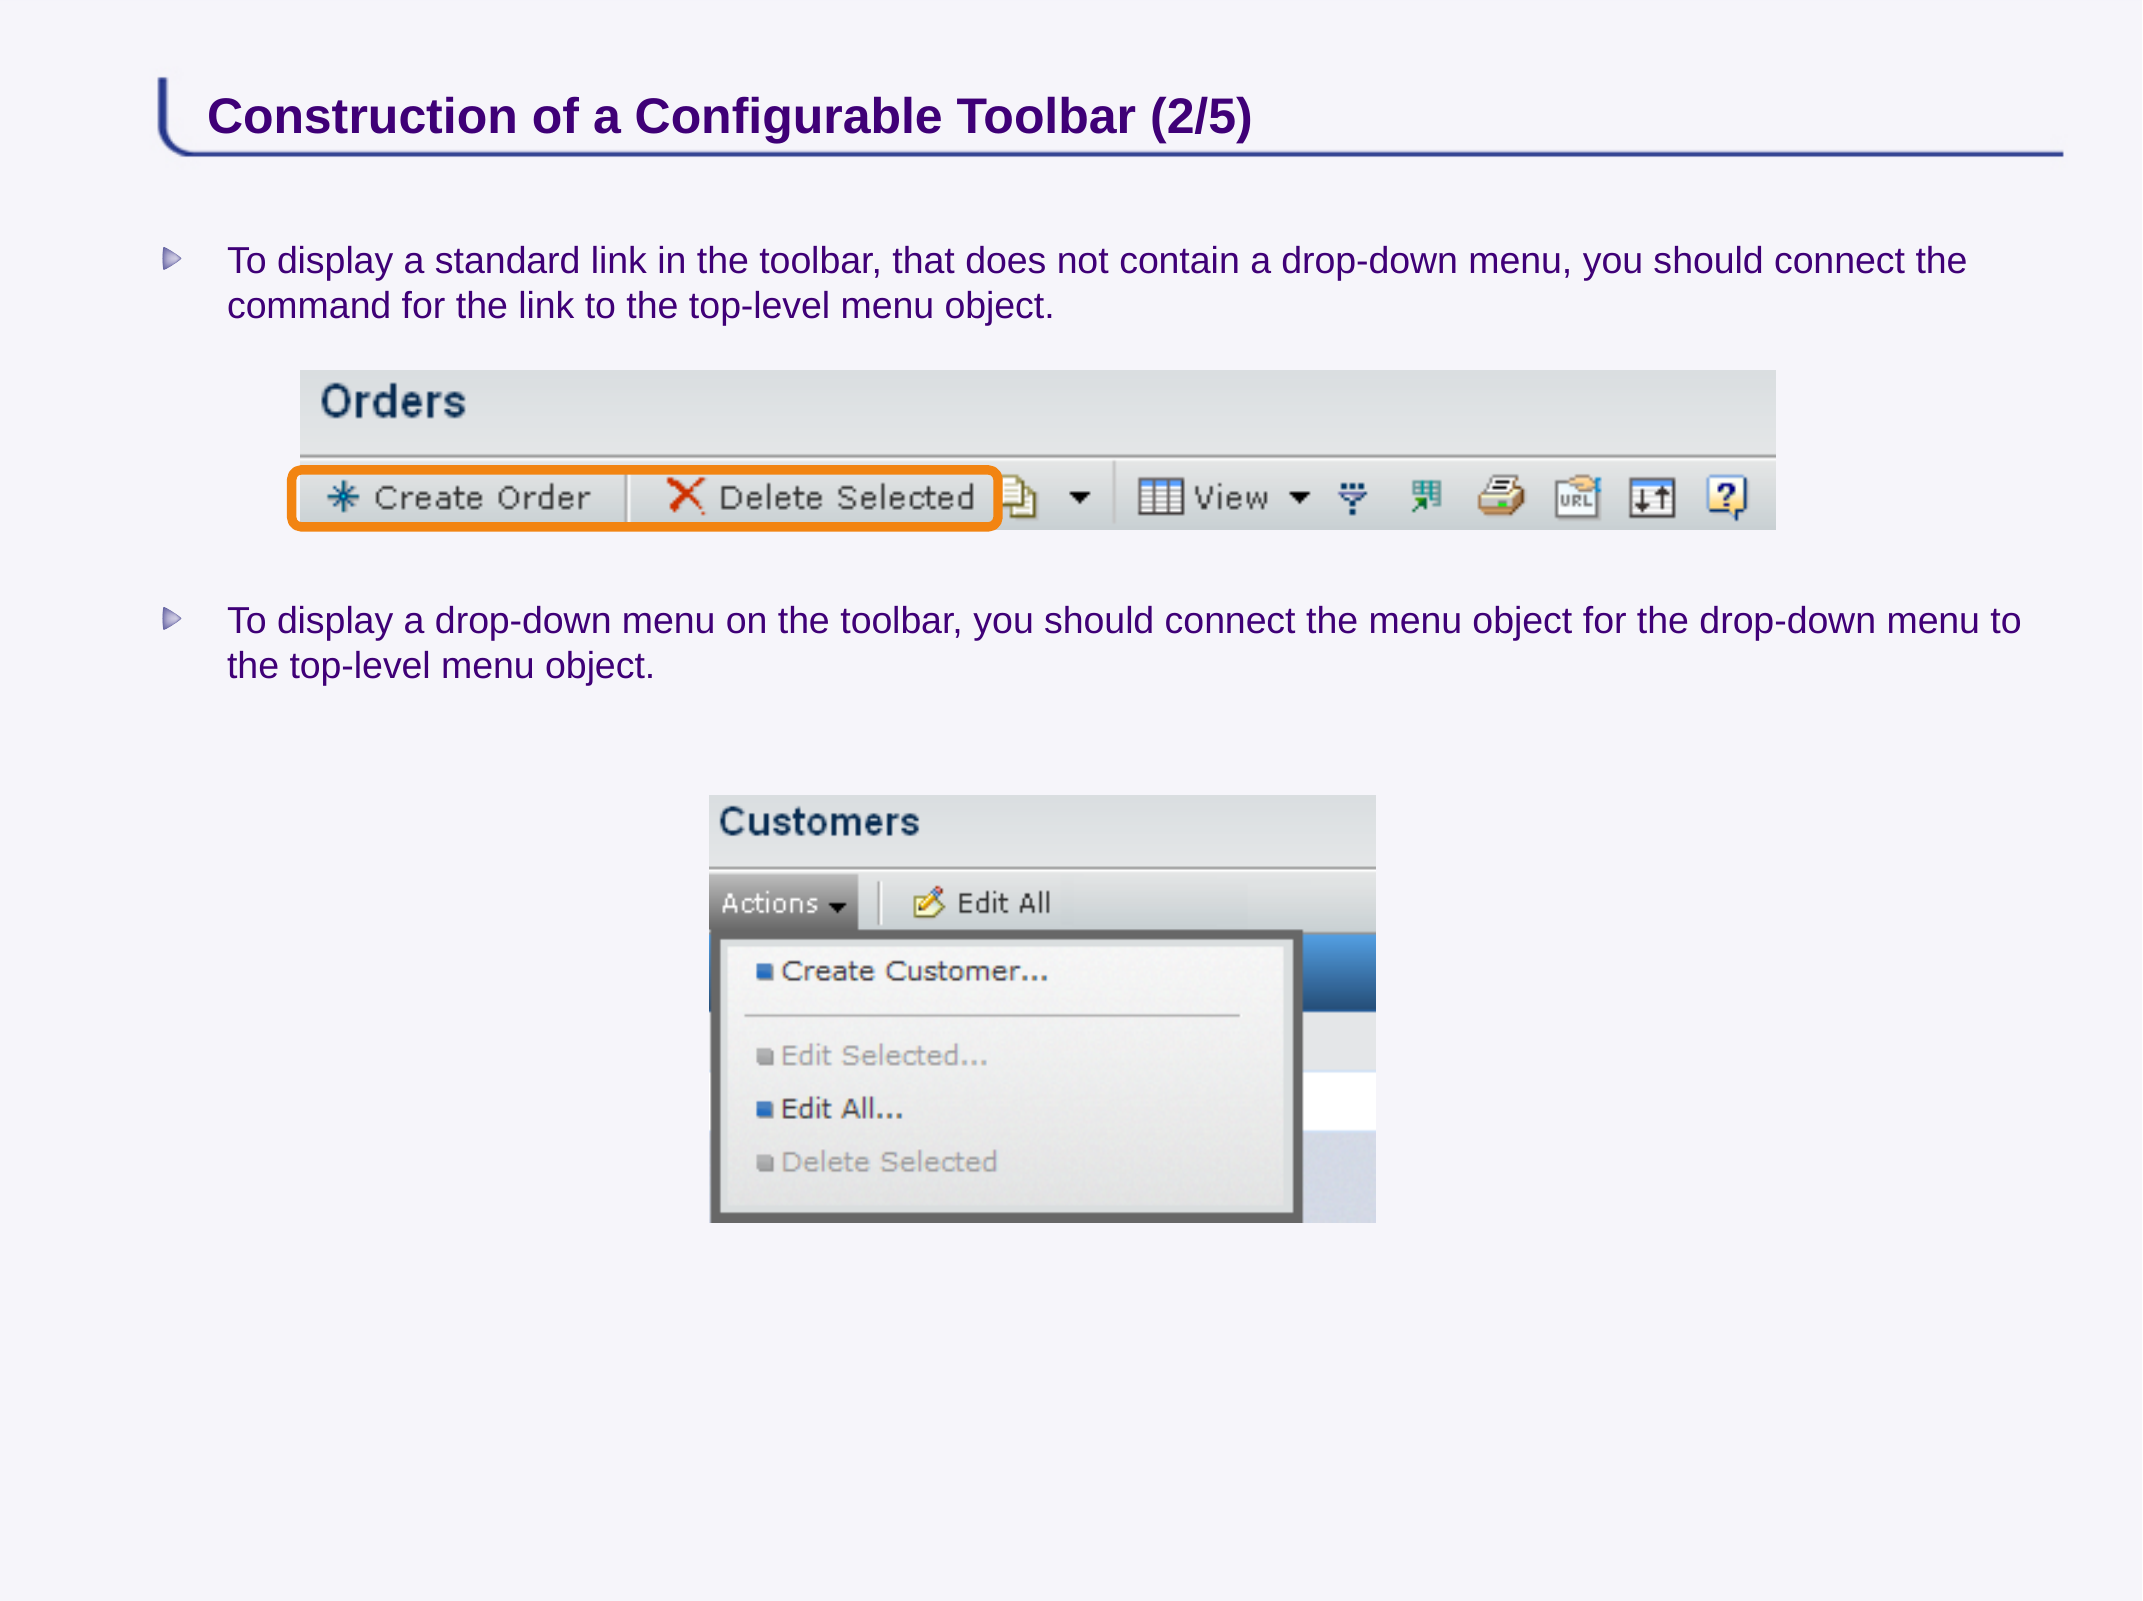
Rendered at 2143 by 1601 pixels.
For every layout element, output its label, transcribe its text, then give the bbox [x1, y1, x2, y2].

text_box [291, 472, 295, 525]
list To display a standard link in the toolbar, that does not contain a drop-down menu, you should connect the command for the link to the top-level menu object. To display a drop-down menu on the toolbar, you should connect the menu object for the drop-down menu to the top-level menu object. [160, 235, 2060, 660]
picture [0, 0, 2143, 1601]
title Construction of a Configurable Toolbar (2/5) [192, 76, 2064, 153]
